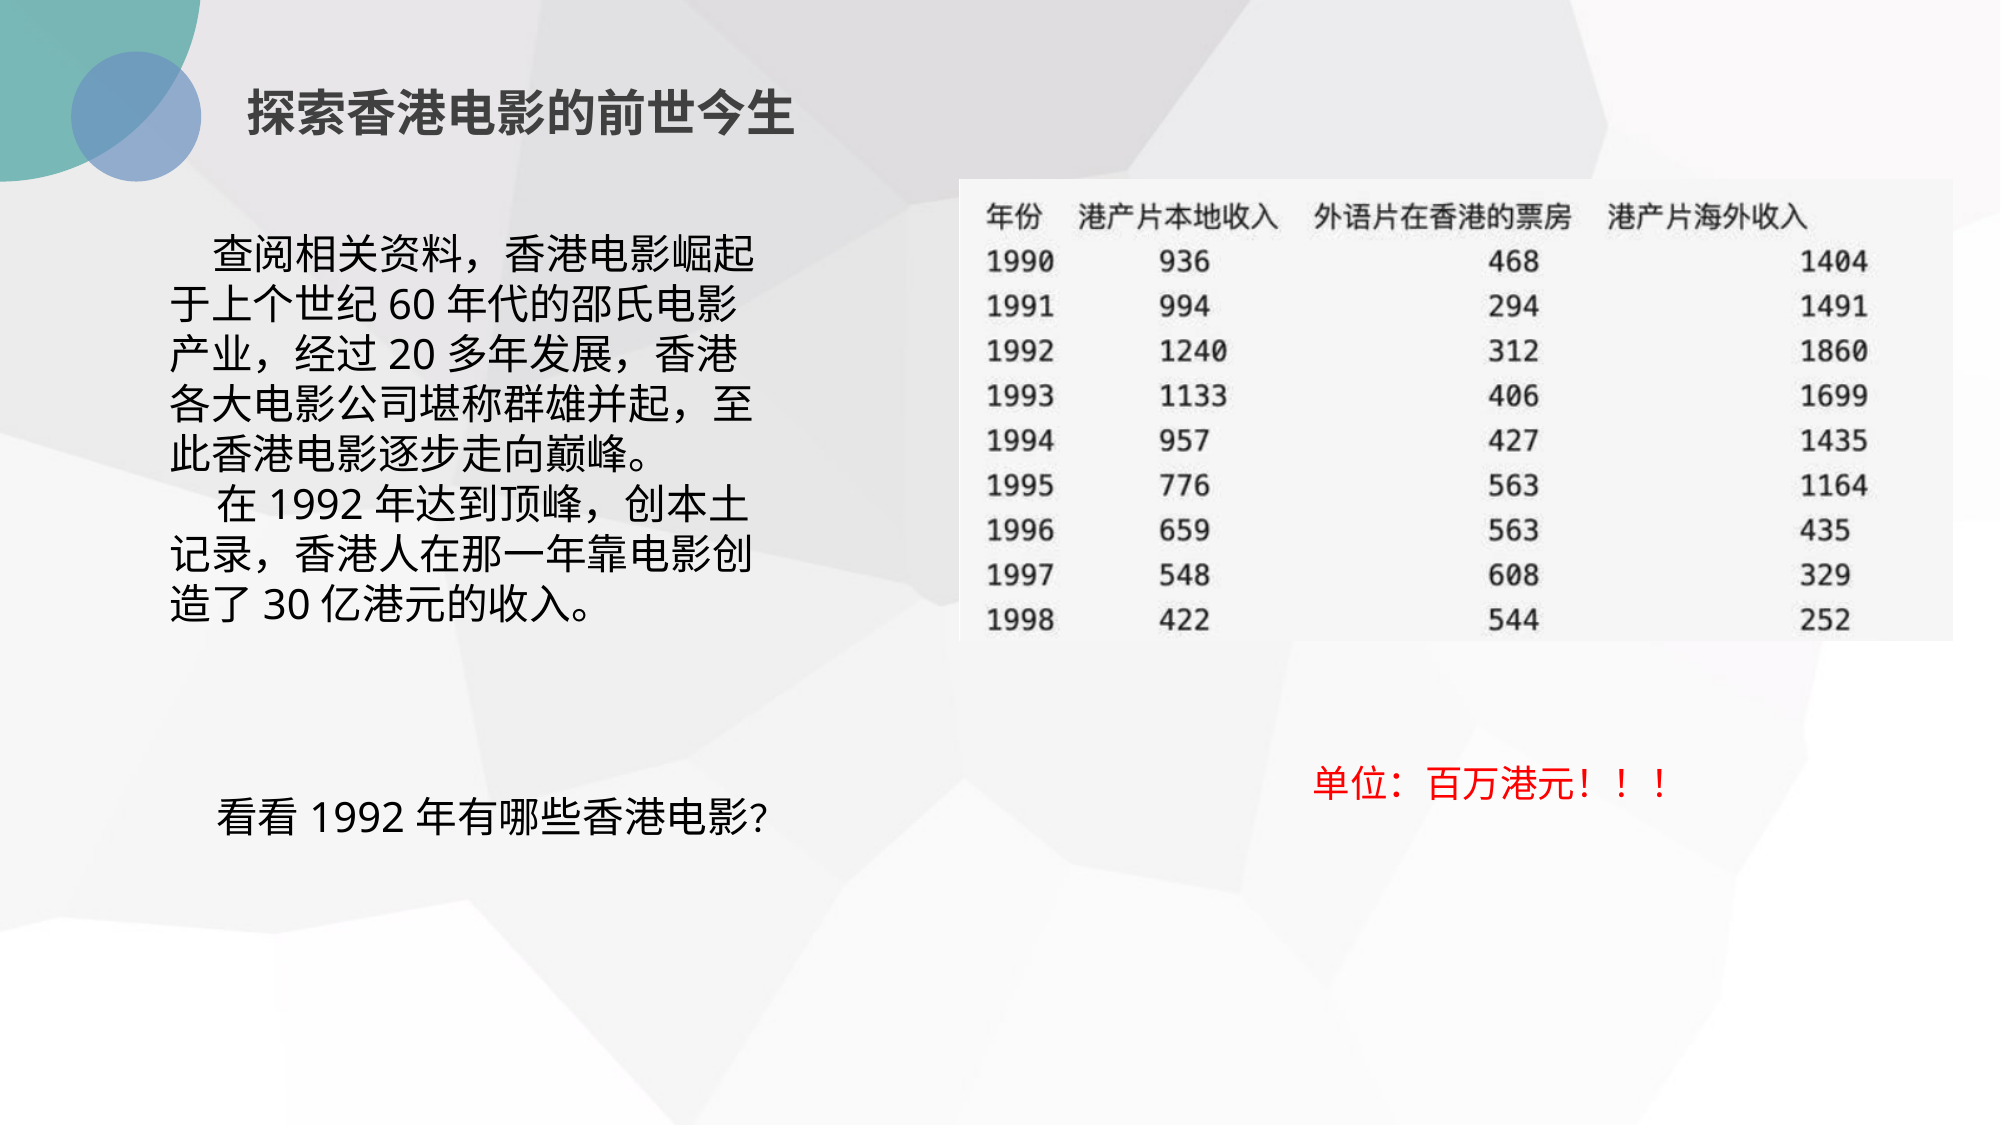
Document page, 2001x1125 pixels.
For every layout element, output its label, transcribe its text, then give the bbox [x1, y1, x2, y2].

text_box 单位：百万港元！！！ [1297, 753, 1703, 813]
picture [0, 0, 2001, 1125]
text_box 看看1992年有哪些香港电影？ [201, 783, 847, 849]
text_box 探索香港电影的前世今生 [231, 73, 1357, 149]
text_box [0, 0, 202, 183]
text_box 查阅相关资料，香港电影崛起于上个世纪60年代的邵氏电影产业，经过20多年发展，香港各大电影公司堪称群雄并起，至此香港电影逐步走向巅峰。 在1992年达到顶峰，创本土记录，香港人在那一年靠电影创造了30亿港元的收入。 [154, 220, 772, 636]
text_box [70, 50, 203, 183]
